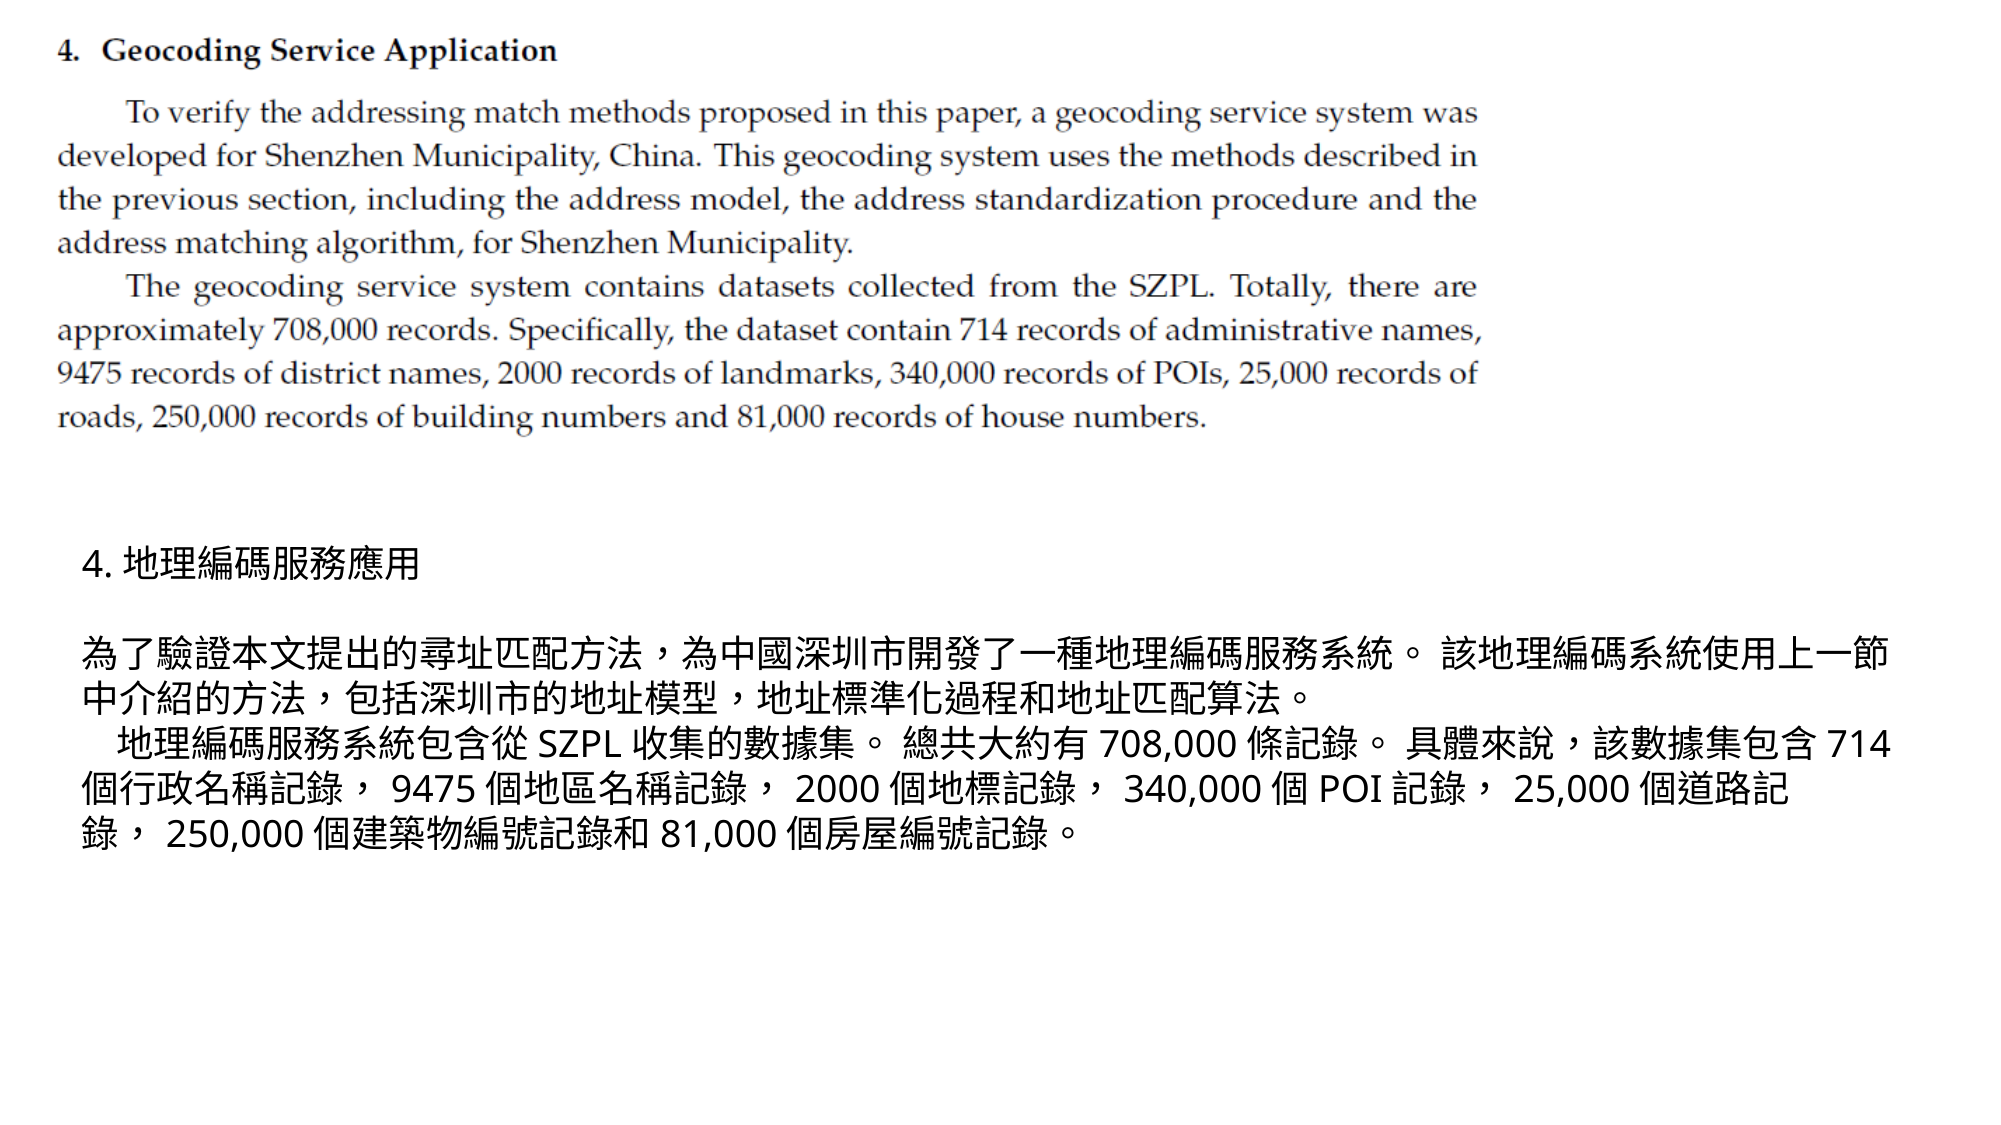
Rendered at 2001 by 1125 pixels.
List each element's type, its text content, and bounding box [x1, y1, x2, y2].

picture [43, 26, 1498, 440]
text_box 4.地理編碼服務應用 為了驗證本文提出的尋址匹配方法，為中國深圳市開發了一種地理編碼服務系統。 該地理編碼系統使用上一節中介紹的方法，包括深圳市的地址模型，地址標準化過程和地址匹配算法。 地理編碼服務系統包含從SZPL收集的數據集。 總共大約有708,000條記錄。 具體來說，該數據集包含714個行政名稱記錄，9475個地區名稱記錄，2000個地標記錄，340,000個POI記錄，25,000個道路記錄，250,000個建築物編號記錄和81,000個房屋編號記錄。 [67, 532, 1932, 862]
